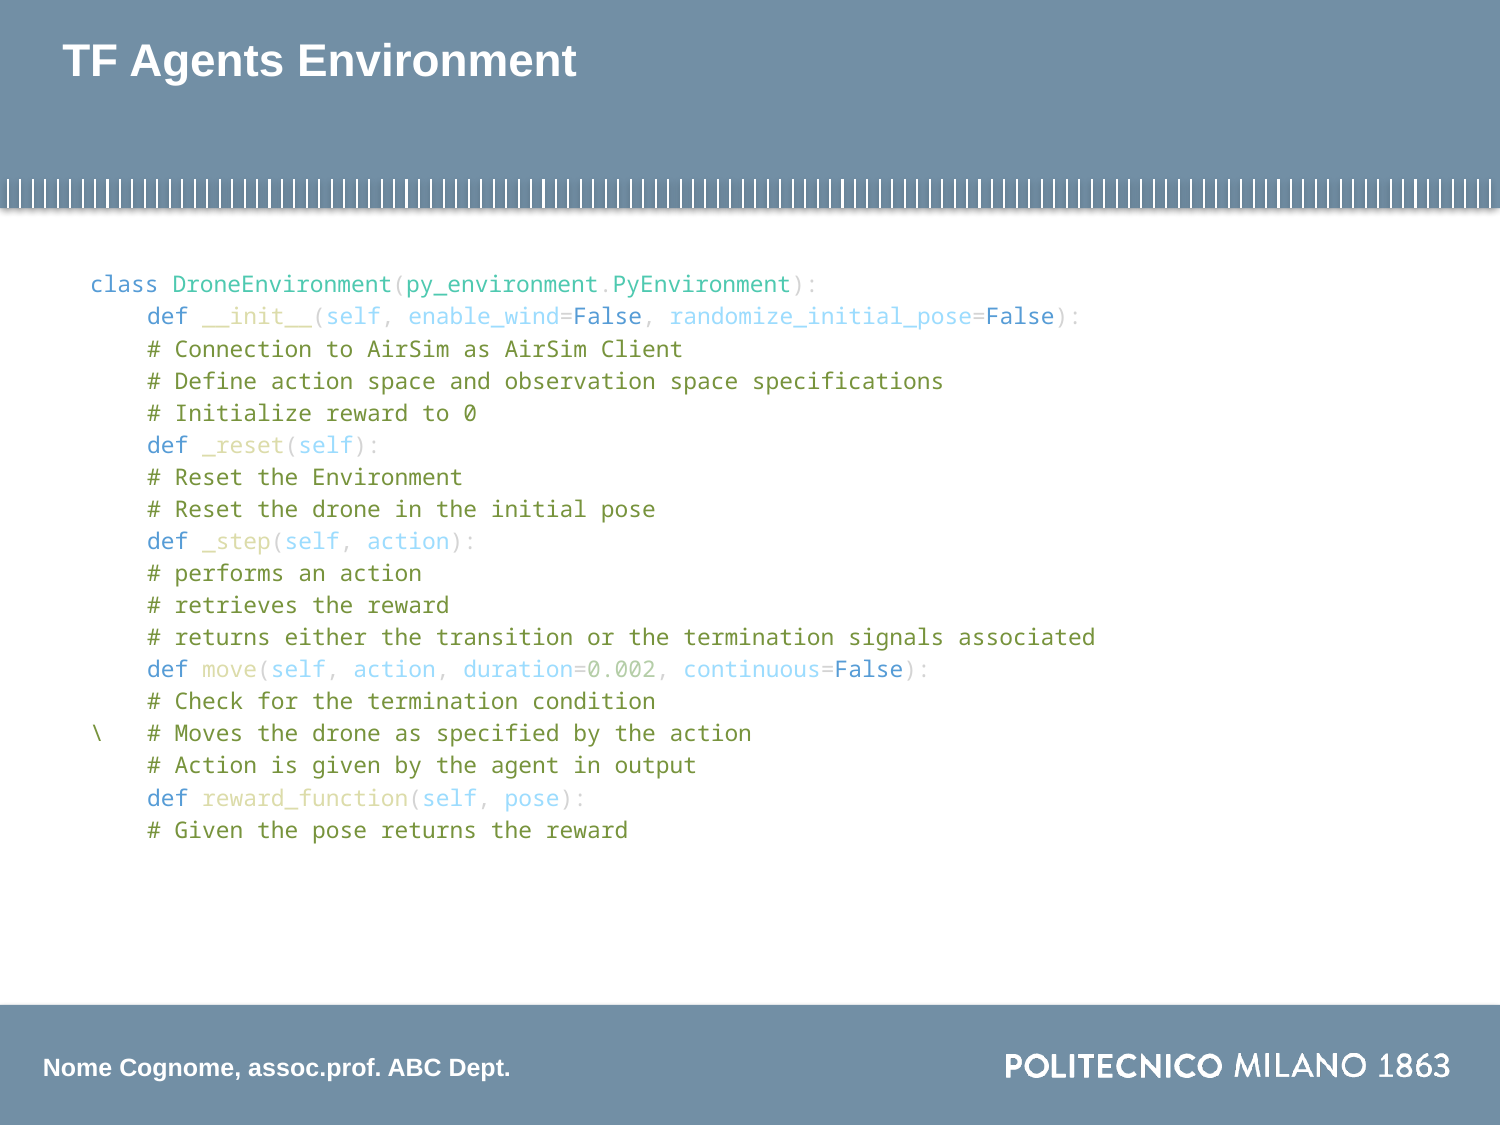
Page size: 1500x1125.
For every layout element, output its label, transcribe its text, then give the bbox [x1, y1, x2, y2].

picture [999, 1041, 1456, 1089]
list class DroneEnvironment(py_environment.PyEnvironment): def __init__(self, enable_wind=False, randomize_initial_pose=False): # Connection to AirSim as AirSim Client # Define action space and observation space specifications # Initialize reward to 0 def _reset(self): # Reset the Environment # Reset the drone in the initial pose def _step(self, action): # performs an action # retrieves the reward # returns either the transition or the termination signals associated def move(self, action, duration=0.002, continuous=False): # Check for the termination condition \ # Moves the drone as specified by the action # Action is given by the agent in output def reward_function(self, pose): # Given the pose returns the reward [75, 262, 1441, 1005]
title TF Agents Environment [47, 22, 1455, 161]
